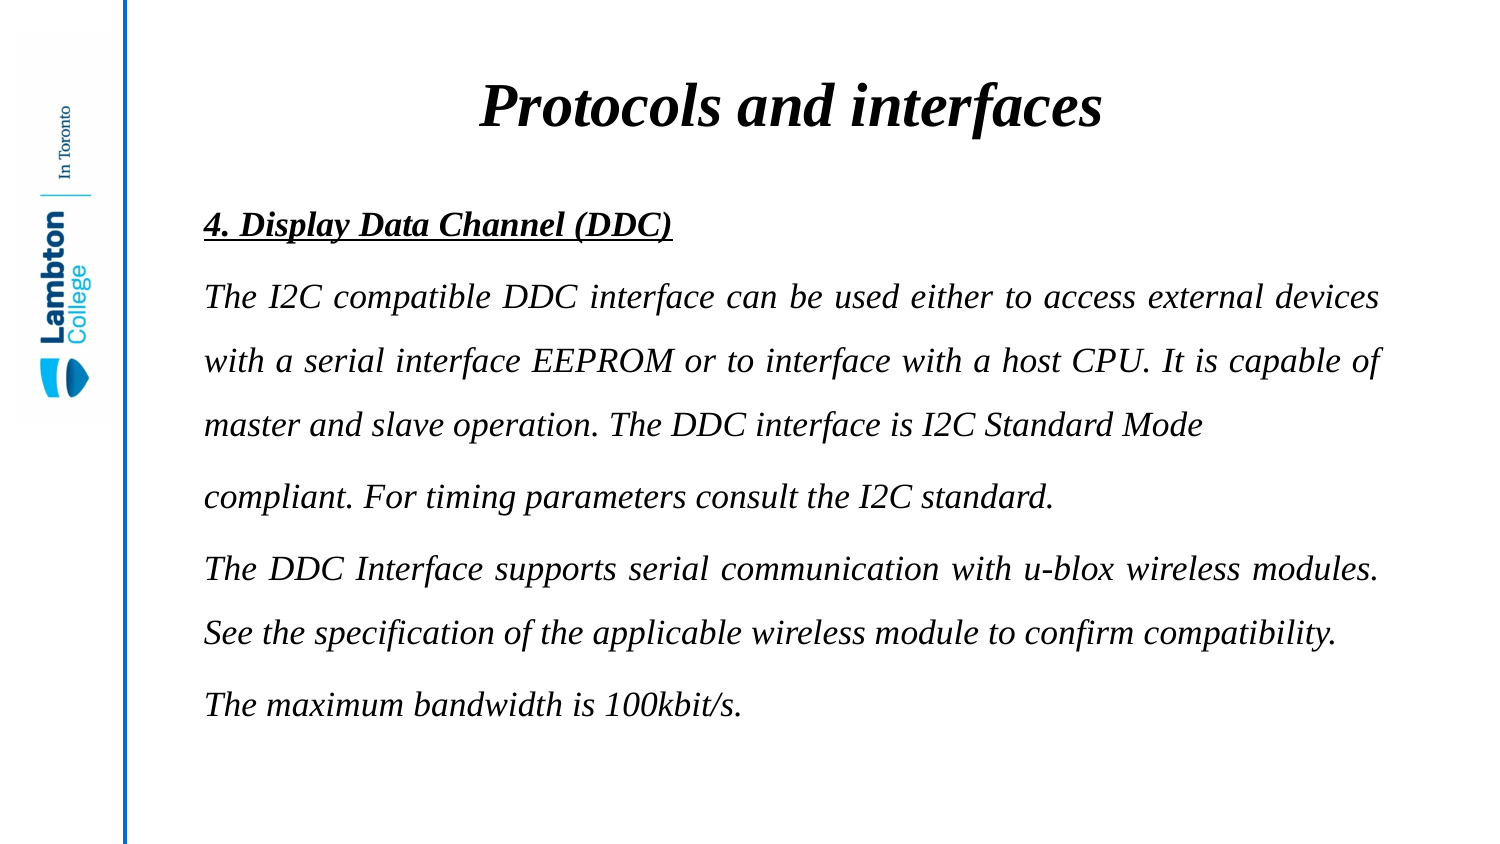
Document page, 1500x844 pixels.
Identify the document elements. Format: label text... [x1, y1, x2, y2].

subtitle 4. Display Data Channel (DDC) The I2C compatible DDC interface can be used either to access external devices with a serial interface EEPROM or to interface with a host CPU. It is capable of master and slave operation. The DDC interface is I2C Standard Mode compliant. For timing parameters consult the I2C standard. The DDC Interface supports serial communication with u-blox wireless modules. See the specification of the applicable wireless module to confirm compatibility. The maximum bandwidth is 100kbit/s. [192, 174, 1392, 814]
title Protocols and interfaces [192, 38, 1392, 165]
picture [18, 33, 113, 422]
